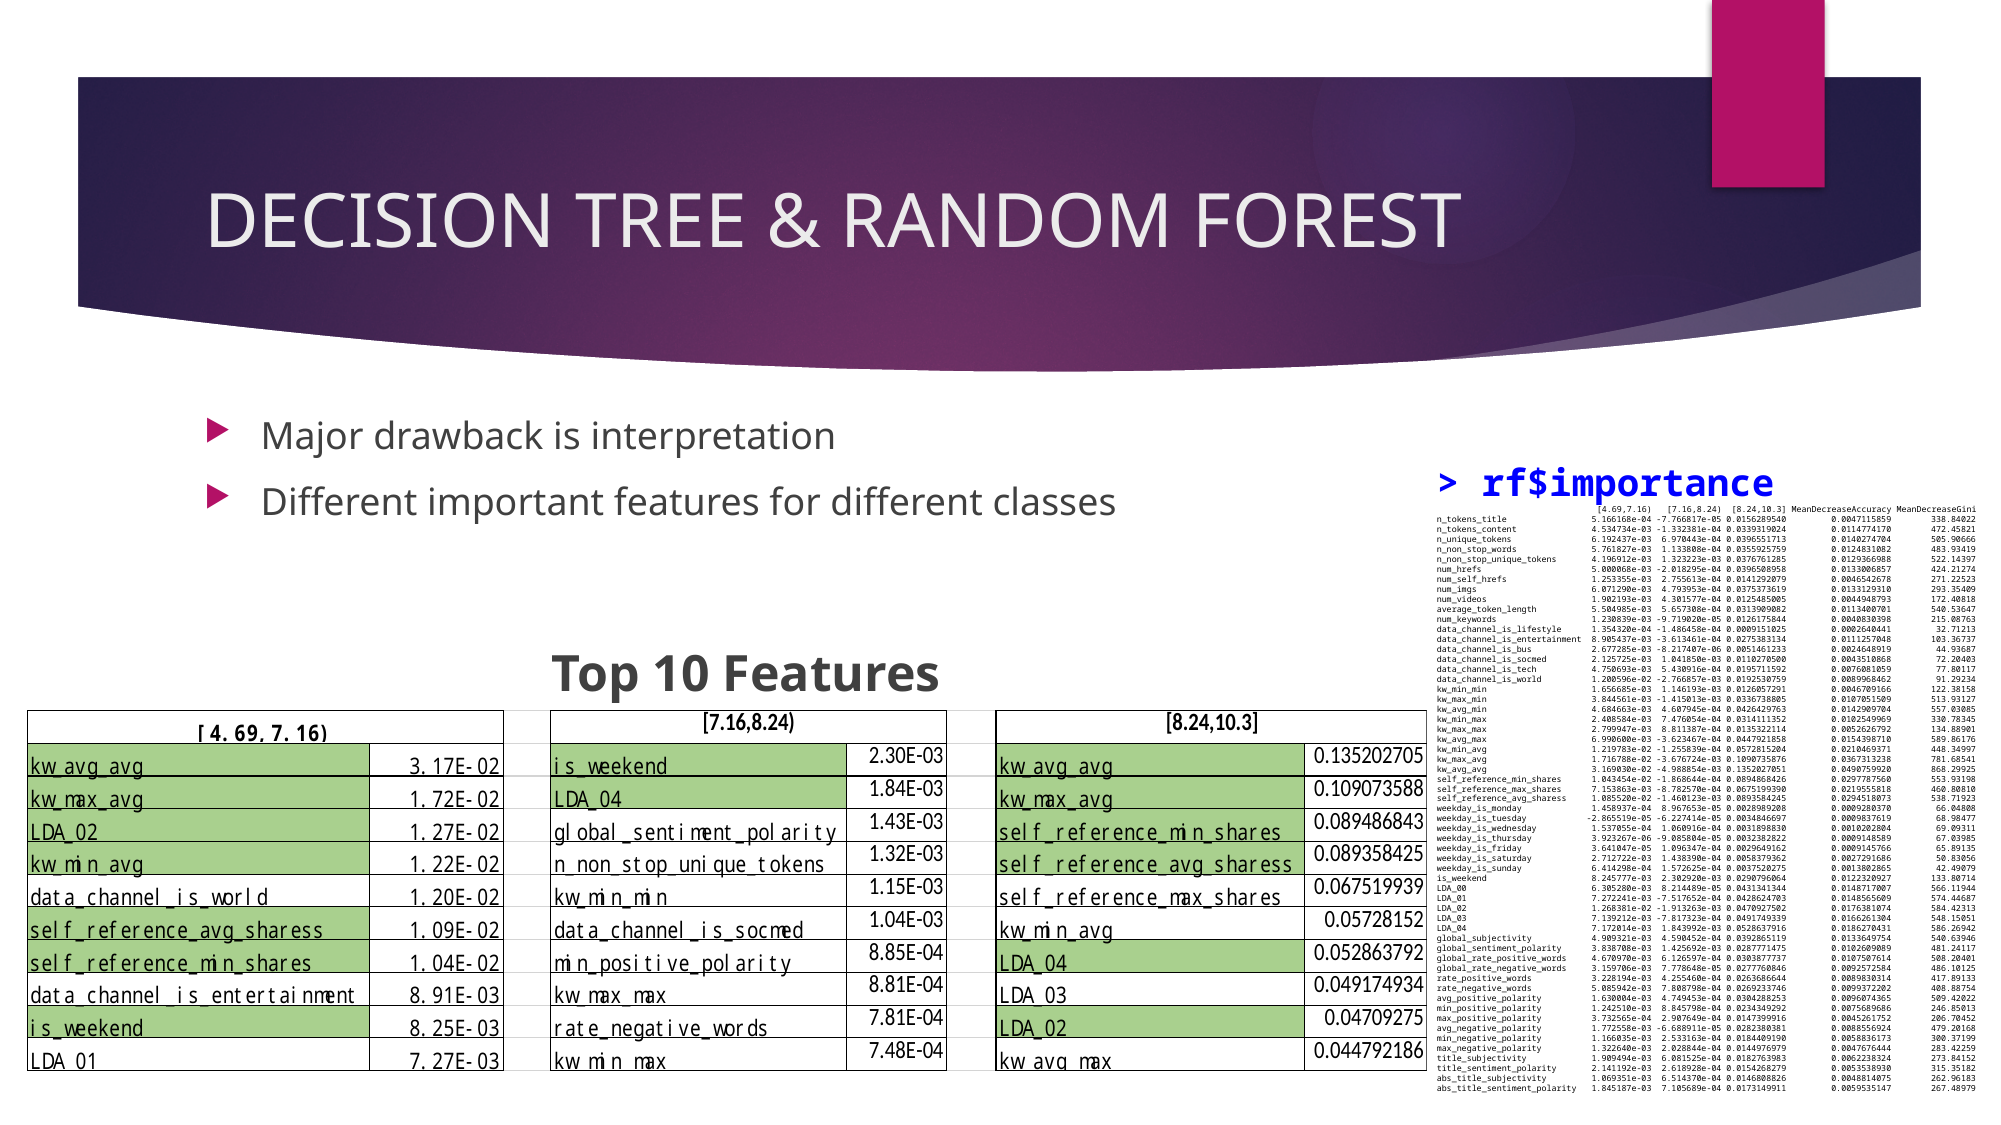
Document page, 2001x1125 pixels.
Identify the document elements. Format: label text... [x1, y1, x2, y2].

list Major drawback is interpretation Different important features for different classes [189, 404, 1638, 708]
title DECISION TREE & RANDOM FOREST [189, 159, 1627, 276]
text_box Top 10 Features [536, 634, 956, 708]
text_box > rf$importance [4.69,7.16) [7.16,8.24) [8.24,10.3] MeanDecreaseAccuracy MeanDecreaseGini n_tokens_title 5.166168e-04 -7.766817e-05 0.0156289540 0.0047115859 338.84022 n_tokens_content 4.534734e-03 -1.332381e-04 0.0339319024 0.0114774170 472.45821 n_unique_tokens 6.192437e-03 6.970443e-04 0.0396551713 0.0140274704 505.90666 n_non_stop_words 5.761827e-03 1.133808e-04 0.0355925759 0.0124831082 483.93419 n_non_stop_unique_tokens 4.196912e-03 1.323223e-03 0.0376761285 0.0129366988 522.14397 num_hrefs 5.000068e-03 -2.018295e-04 0.0396508958 0.0133006857 424.21274 num_self_hrefs 1.253355e-03 2.755613e-04 0.0141292079 0.0046542678 271.22523 num_imgs 6.071290e-03 4.793953e-04 0.0375373619 0.0133129310 293.35409 num_videos 1.902193e-03 4.301577e-04 0.0125485005 0.0044948793 172.40818 average_token_length 5.504985e-03 5.657308e-04 0.0313909082 0.0113400701 540.53647 num_keywords 1.230839e-03 -9.719020e-05 0.0126175844 0.0040830398 215.08763 data_channel_is_lifestyle 1.354320e-04 -1.486458e-04 0.0009151025 0.0002640441 32.71213 data_channel_is_entertainment 8.905437e-03 -3.613461e-04 0.0275383134 0.0111257048 103.36737 data_channel_is_bus 2.677285e-03 -8.217407e-06 0.0051461233 0.0024648919 44.93687 data_channel_is_socmed 2.125725e-03 1.041850e-03 0.0110270500 0.0043510868 72.20403 data_channel_is_tech 4.750693e-03 5.430916e-04 0.0195711592 0.0076081059 77.80117 data_channel_is_world 1.200596e-02 -2.766857e-03 0.0192530759 0.0089968462 91.29234 kw_min_min 1.656685e-03 1.146193e-03 0.0126057291 0.0046709166 122.38158 kw_max_min 3.844561e-03 -1.415013e-03 0.0336738805 0.0107051509 513.93127 kw_avg_min 4.684663e-03 4.607945e-04 0.0426429763 0.0142909704 557.03085 kw_min_max 2.408584e-03 7.476054e-04 0.0314111352 0.0102549969 330.78345 kw_max_max 2.799947e-03 8.811387e-04 0.0135322114 0.0052626792 134.88901 kw_avg_max 6.990600e-03 -3.623467e-04 0.0447921858 0.0154398710 589.86176 kw_min_avg 1.219783e-02 -1.255839e-04 0.0572815204 0.0210469371 448.34997 kw_max_avg 1.716788e-02 -3.676724e-03 0.1090735876 0.0367313238 781.68541 kw_avg_avg 3.169030e-02 -4.988854e-03 0.1352027051 0.0490759920 868.29925 self_reference_min_shares 1.043454e-02 -1.868644e-04 0.0894868426 0.0297787560 553.93198 self_reference_max_shares 7.153863e-03 -8.782570e-04 0.0675199390 0.0219555818 460.80810 self_reference_avg_sharess 1.085520e-02 -1.460123e-03 0.0893584245 0.0294518073 538.71923 weekday_is_monday 1.458937e-04 8.967653e-05 0.0028989208 0.0009280370 66.04808 weekday_is_tuesday -2.865519e-05 -6.227414e-05 0.0034846697 0.0009837619 68.98477 weekday_is_wednesday 1.537055e-04 1.060916e-04 0.0031898830 0.0010202804 69.09311 weekday_is_thursday 3.923267e-06 -9.085804e-05 0.0032382822 0.0009148589 67.03985 weekday_is_friday 3.641047e-05 1.096347e-04 0.0029649162 0.0009145766 65.89135 weekday_is_saturday 2.712722e-03 1.438390e-04 0.0058379362 0.0027291686 50.83056 weekday_is_sunday 6.414298e-04 1.572625e-04 0.0037520275 0.0013802865 42.49079 is_weekend 8.245777e-03 2.302920e-03 0.0290796064 0.0122320927 133.80714 LDA_00 6.305280e-03 8.214489e-05 0.0431341344 0.0148717007 566.11944 LDA_01 7.272241e-03 -7.517652e-04 0.0428624703 0.0148565609 574.44687 LDA_02 1.268381e-02 -1.913263e-03 0.0470927502 0.0176381074 584.42313 LDA_03 7.139212e-03 -7.817323e-04 0.0491749339 0.0166261304 548.15051 LDA_04 7.172014e-03 1.843992e-03 0.0528637916 0.0186270431 586.26942 global_subjectivity 4.909321e-03 4.590452e-04 0.0392865119 0.0133649754 540.63946 global_sentiment_polarity 3.838708e-03 1.425692e-03 0.0287771475 0.0102609089 481.24117 global_rate_positive_words 4.670970e-03 6.126597e-04 0.0303877737 0.0107507614 508.20401 global_rate_negative_words 3.159706e-03 7.778648e-05 0.0277760846 0.0092572584 486.10125 rate_positive_words 3.228194e-03 4.255460e-04 0.0263686644 0.0089830314 417.89133 rate_negative_words 5.085942e-03 7.808798e-04 0.0269233746 0.0099372202 408.88754 avg_positive_polarity 1.630004e-03 4.749453e-04 0.0304288253 0.0096074365 509.42022 min_positive_polarity 1.242510e-03 8.845798e-04 0.0234349292 0.0075689686 246.85013 max_positive_polarity 3.732565e-04 2.907649e-04 0.0147399916 0.0045261752 206.70452 avg_negative_polarity 1.772558e-03 -6.688911e-05 0.0282380381 0.0088556924 479.20168 min_negative_polarity 1.166035e-03 2.533163e-04 0.0184409190 0.0058836173 300.37199 max_negative_polarity 1.322640e-03 2.028844e-04 0.0144976979 0.0047676444 283.42259 title_subjectivity 1.909494e-03 6.081525e-04 0.0182763983 0.0062238324 273.84152 title_sentiment_polarity 2.141192e-03 2.618928e-04 0.0154268279 0.0053538930 315.35182 abs_title_subjectivity 1.069351e-03 6.514370e-04 0.0146808826 0.0048814075 262.96183 abs_title_sentiment_polarity 1.845187e-03 7.105689e-04 0.0173149911 0.0059535147 267.48979 [1422, 451, 2000, 1101]
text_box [26, 709, 1428, 1072]
